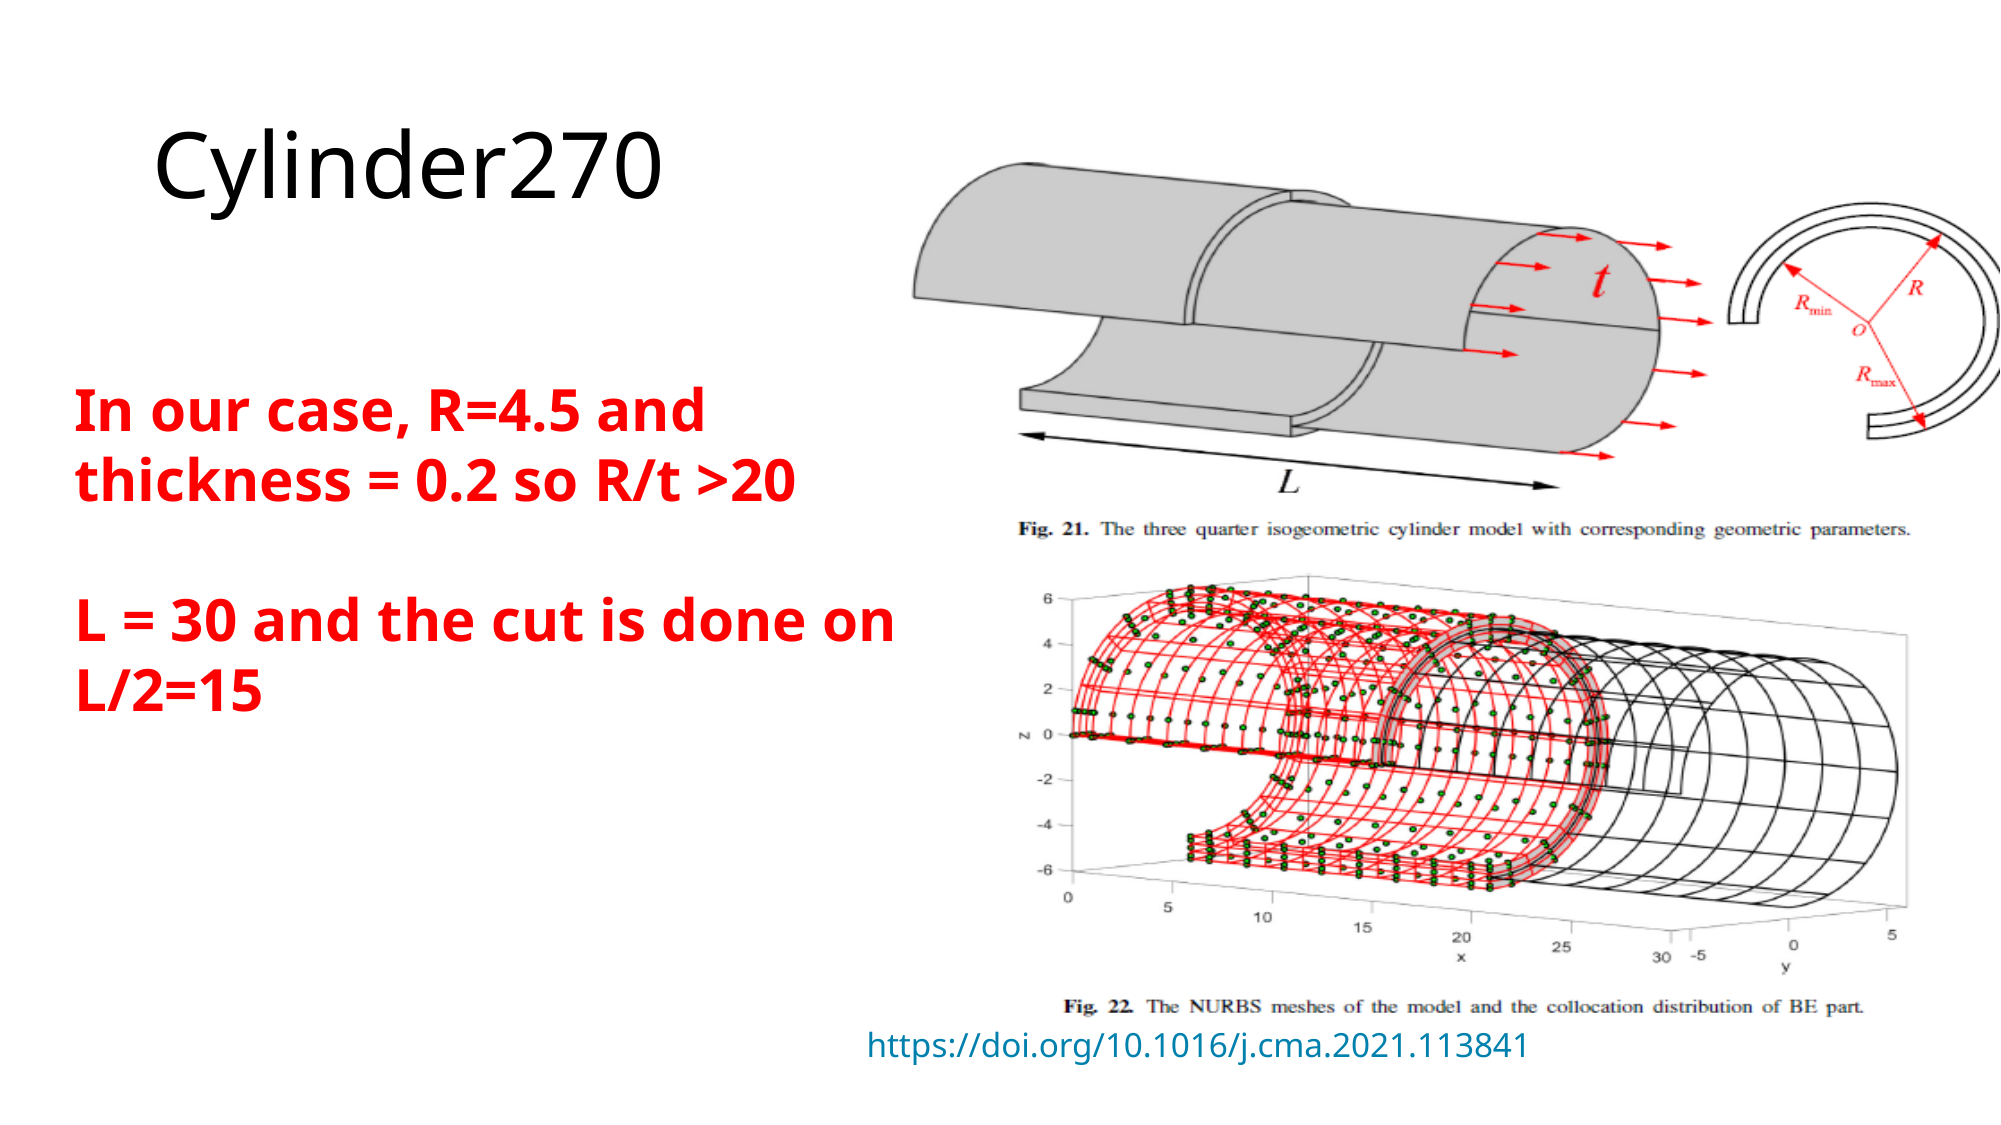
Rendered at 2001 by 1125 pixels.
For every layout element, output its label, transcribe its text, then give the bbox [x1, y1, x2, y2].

title Cylinder270 [137, 59, 1863, 278]
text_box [784, 142, 2000, 1095]
text_box In our case, R=4.5 and thickness = 0.2 so R/t >20 L = 30 and the cut is done on L/2=15 [59, 366, 784, 731]
